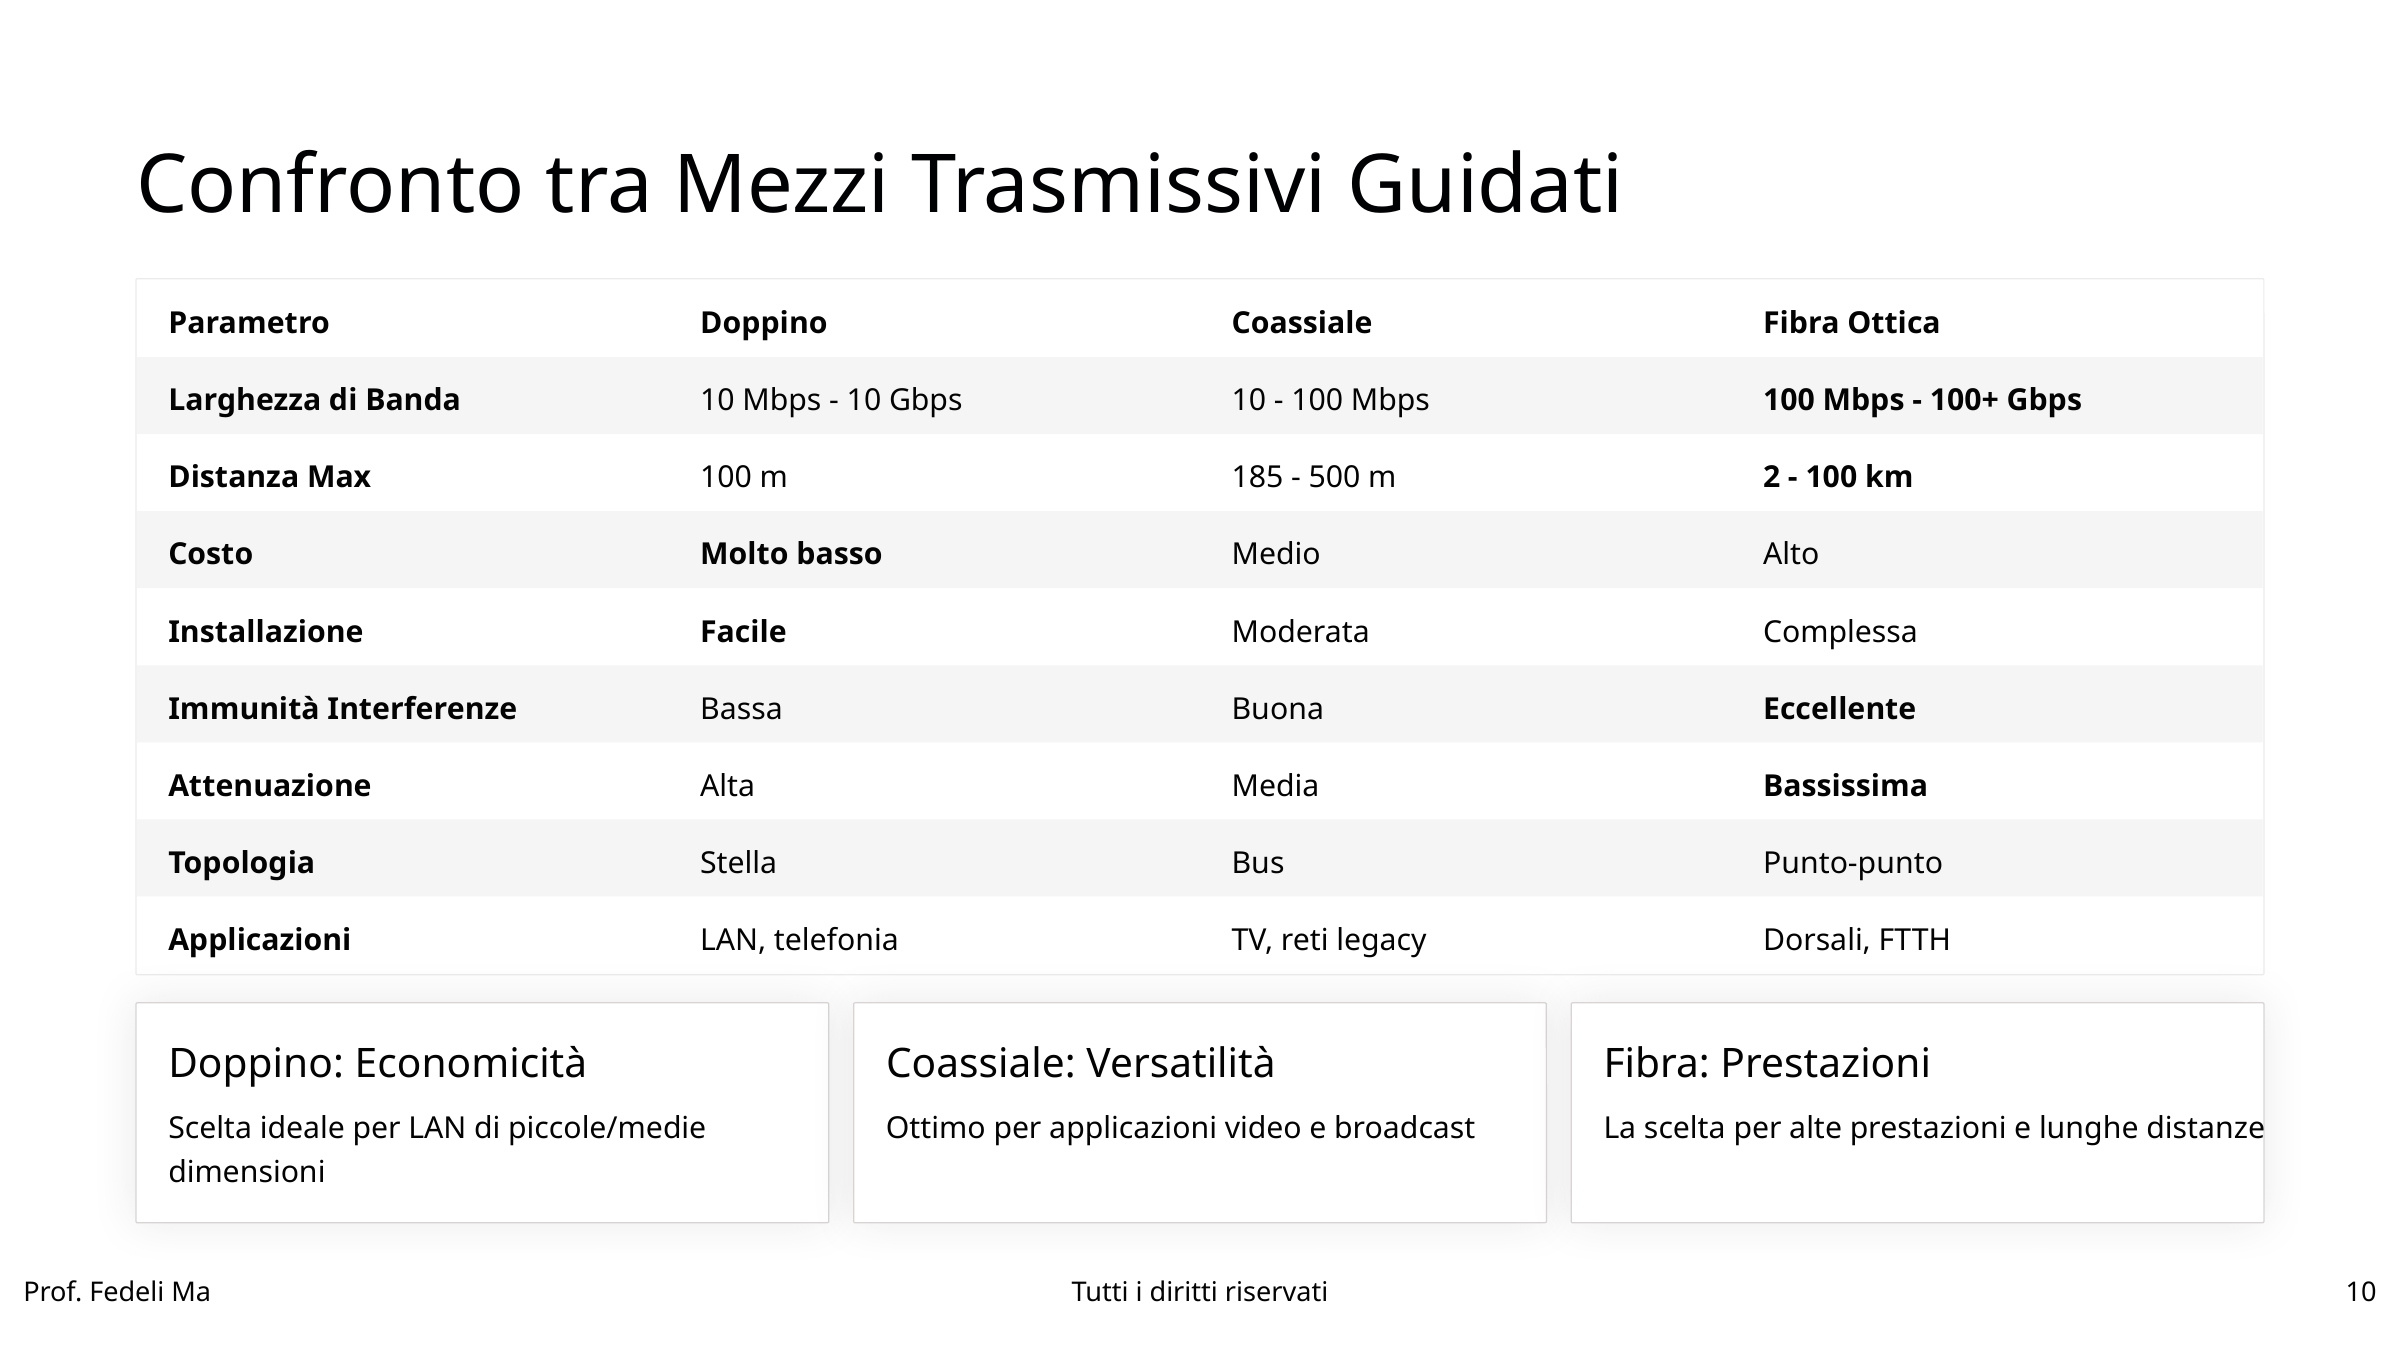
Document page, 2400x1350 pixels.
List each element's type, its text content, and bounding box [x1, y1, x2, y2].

text_box Molto basso [700, 527, 1169, 572]
text_box Applicazioni [168, 912, 637, 958]
text_box [137, 588, 2263, 665]
text_box Ottimo per applicazioni video e broadcast [885, 1100, 1514, 1146]
text_box [137, 434, 2263, 511]
text_box Stella [700, 835, 1169, 881]
text_box Bassa [700, 681, 1169, 727]
text_box Parametro [168, 296, 637, 341]
text_box [137, 819, 2263, 896]
text_box [137, 279, 2263, 357]
text_box [137, 357, 2263, 434]
text_box Doppino: Economicità [168, 1035, 576, 1086]
text_box [137, 896, 2263, 974]
text_box Coassiale [1231, 296, 1700, 341]
text_box 100 m [700, 450, 1169, 495]
text_box 2 - 100 km [1763, 450, 2232, 495]
text_box Buona [1231, 681, 1700, 727]
text_box 10 [2311, 1268, 2377, 1308]
text_box Punto-punto [1763, 835, 2232, 881]
text_box Immunità Interferenze [168, 681, 637, 727]
text_box Attenuazione [168, 758, 637, 804]
text_box 100 Mbps - 100+ Gbps [1763, 373, 2232, 418]
text_box Complessa [1763, 604, 2232, 650]
text_box [137, 742, 2263, 819]
text_box Confronto tra Mezzi Trasmissivi Guidati [136, 127, 1481, 229]
text_box Eccellente [1763, 681, 2232, 727]
text_box [136, 1002, 829, 1223]
text_box Installazione [168, 604, 637, 650]
text_box Medio [1231, 527, 1700, 572]
text_box Bassissima [1763, 758, 2232, 804]
text_box Topologia [168, 835, 637, 881]
text_box [853, 1002, 1547, 1223]
text_box Media [1231, 758, 1700, 804]
text_box Fibra: Prestazioni [1603, 1035, 2011, 1086]
text_box Coassiale: Versatilità [885, 1035, 1293, 1086]
text_box Moderata [1231, 604, 1700, 650]
text_box TV, reti legacy [1231, 912, 1700, 958]
text_box Doppino [700, 296, 1169, 341]
text_box [137, 665, 2263, 742]
text_box Scelta ideale per LAN di piccole/medie dimensioni [168, 1100, 797, 1191]
text_box Larghezza di Banda [168, 373, 637, 418]
text_box LAN, telefonia [700, 912, 1169, 958]
text_box Alta [700, 758, 1169, 804]
text_box Distanza Max [168, 450, 637, 495]
text_box [1571, 1002, 2264, 1223]
text_box [137, 511, 2263, 588]
text_box 10 Mbps - 10 Gbps [700, 373, 1169, 418]
text_box 185 - 500 m [1231, 450, 1700, 495]
text_box Alto [1763, 527, 2232, 572]
text_box Fibra Ottica [1763, 296, 2232, 341]
text_box Costo [168, 527, 637, 572]
text_box Facile [700, 604, 1169, 650]
text_box Bus [1231, 835, 1700, 881]
text_box La scelta per alte prestazioni e lunghe distanze [1603, 1100, 2232, 1146]
text_box 10 - 100 Mbps [1231, 373, 1700, 418]
text_box Tutti i diritti riservati [1066, 1268, 1334, 1308]
text_box Dorsali, FTTH [1763, 912, 2232, 958]
text_box Prof. Fedeli Ma [23, 1268, 229, 1308]
